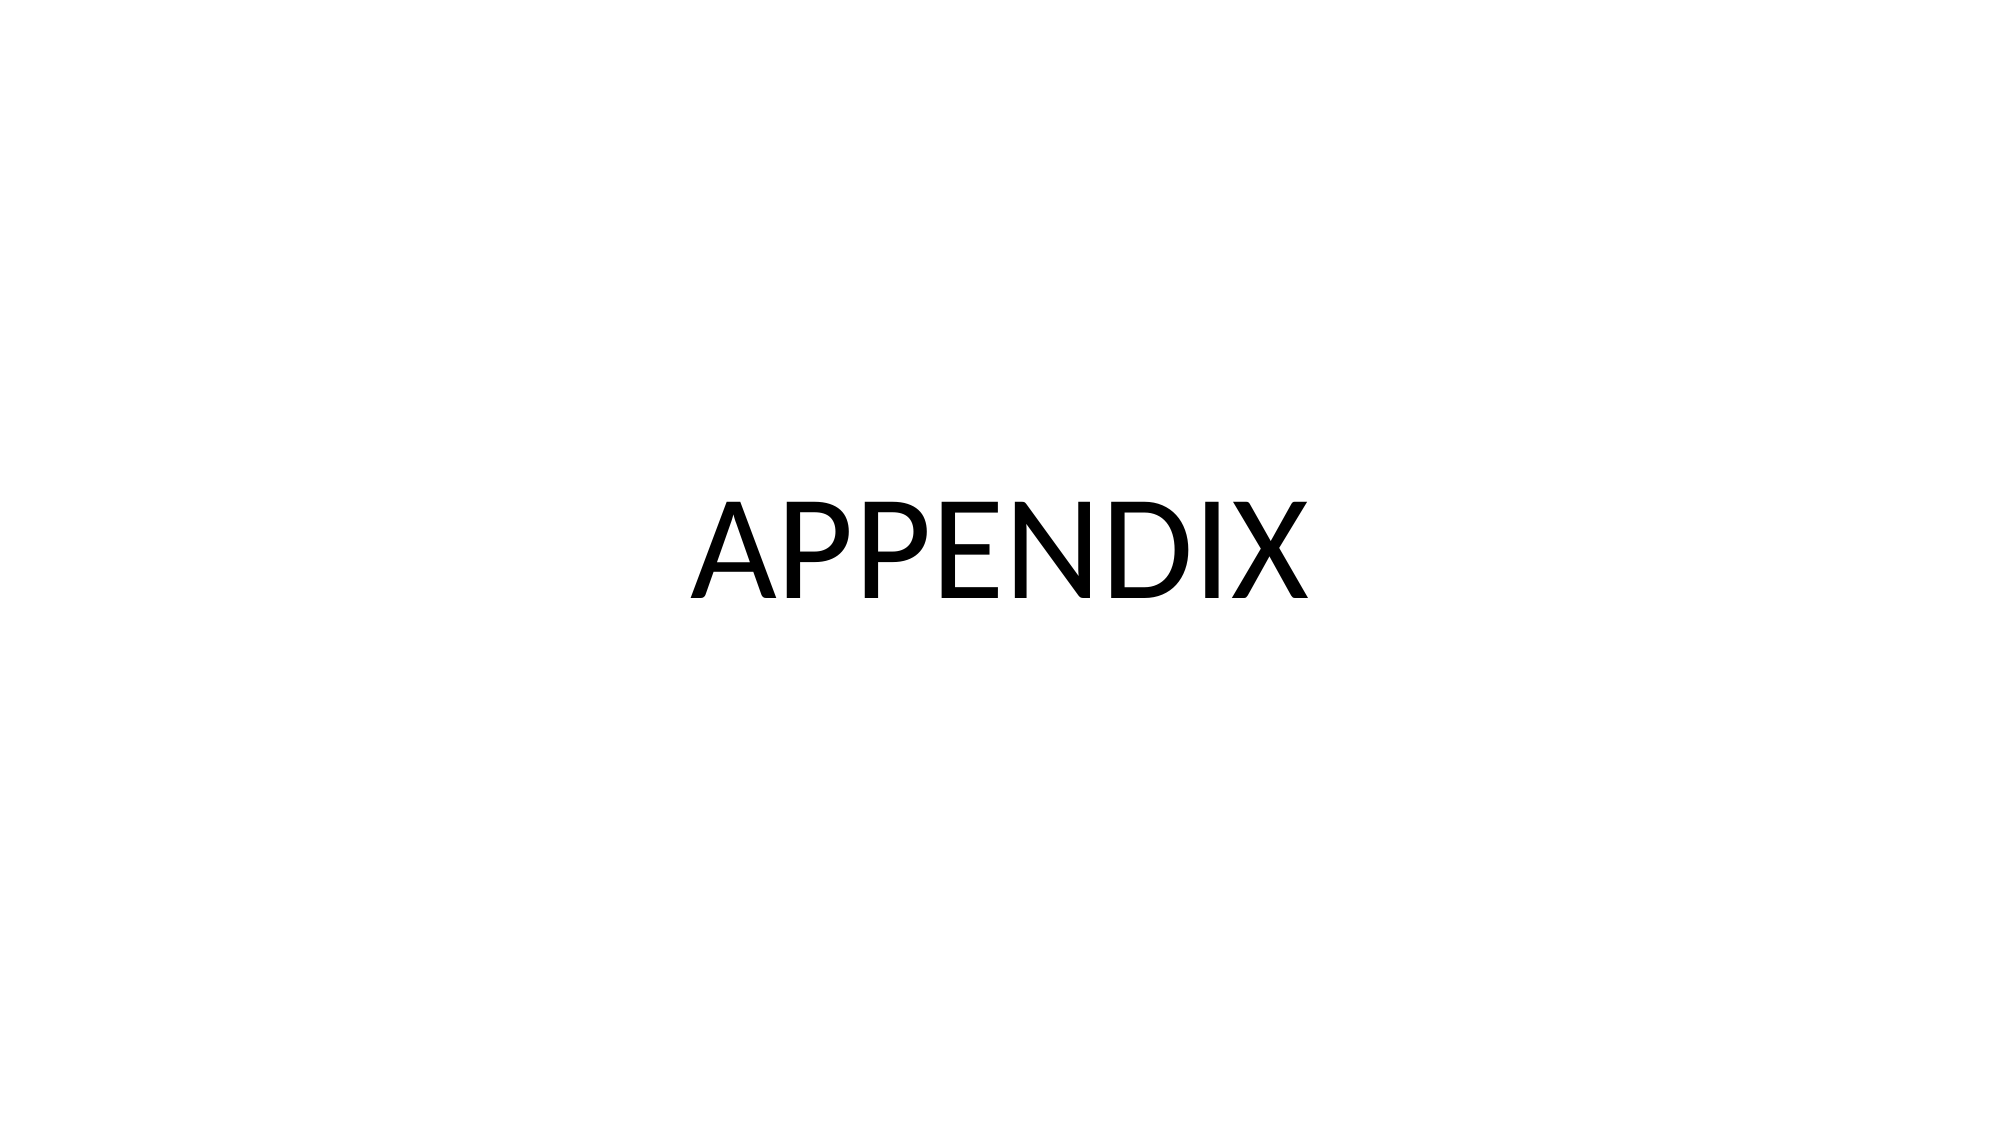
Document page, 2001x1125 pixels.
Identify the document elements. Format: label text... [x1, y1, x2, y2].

list APPENDIX [137, 193, 1863, 908]
